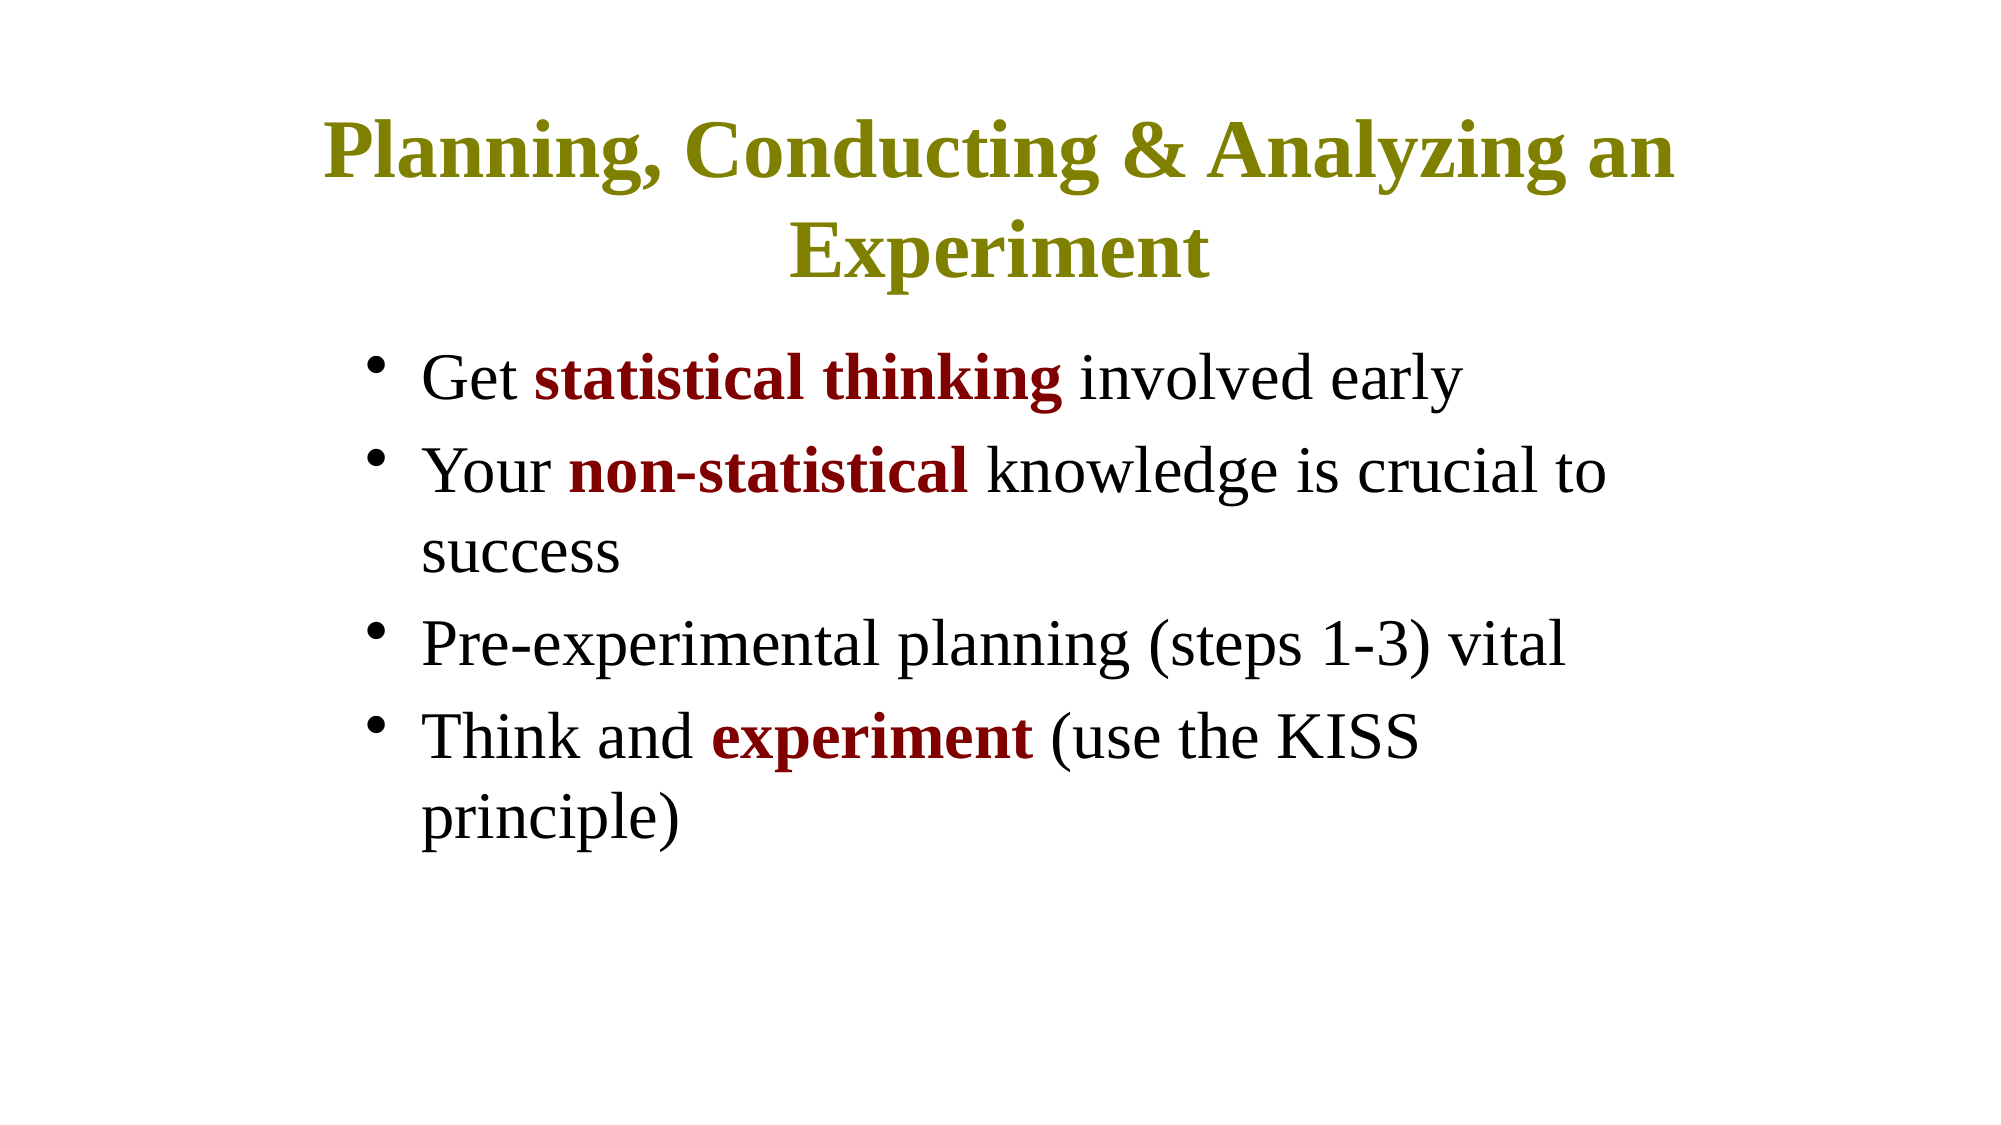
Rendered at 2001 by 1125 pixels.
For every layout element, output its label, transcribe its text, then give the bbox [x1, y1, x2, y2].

title Planning, Conducting & Analyzing an Experiment [149, 99, 1851, 288]
list Get statistical thinking involved early Your non-statistical knowledge is crucial to success Pre-experimental planning (steps 1-3) vital Think and experiment (use the KISS principle) [349, 324, 1663, 1001]
